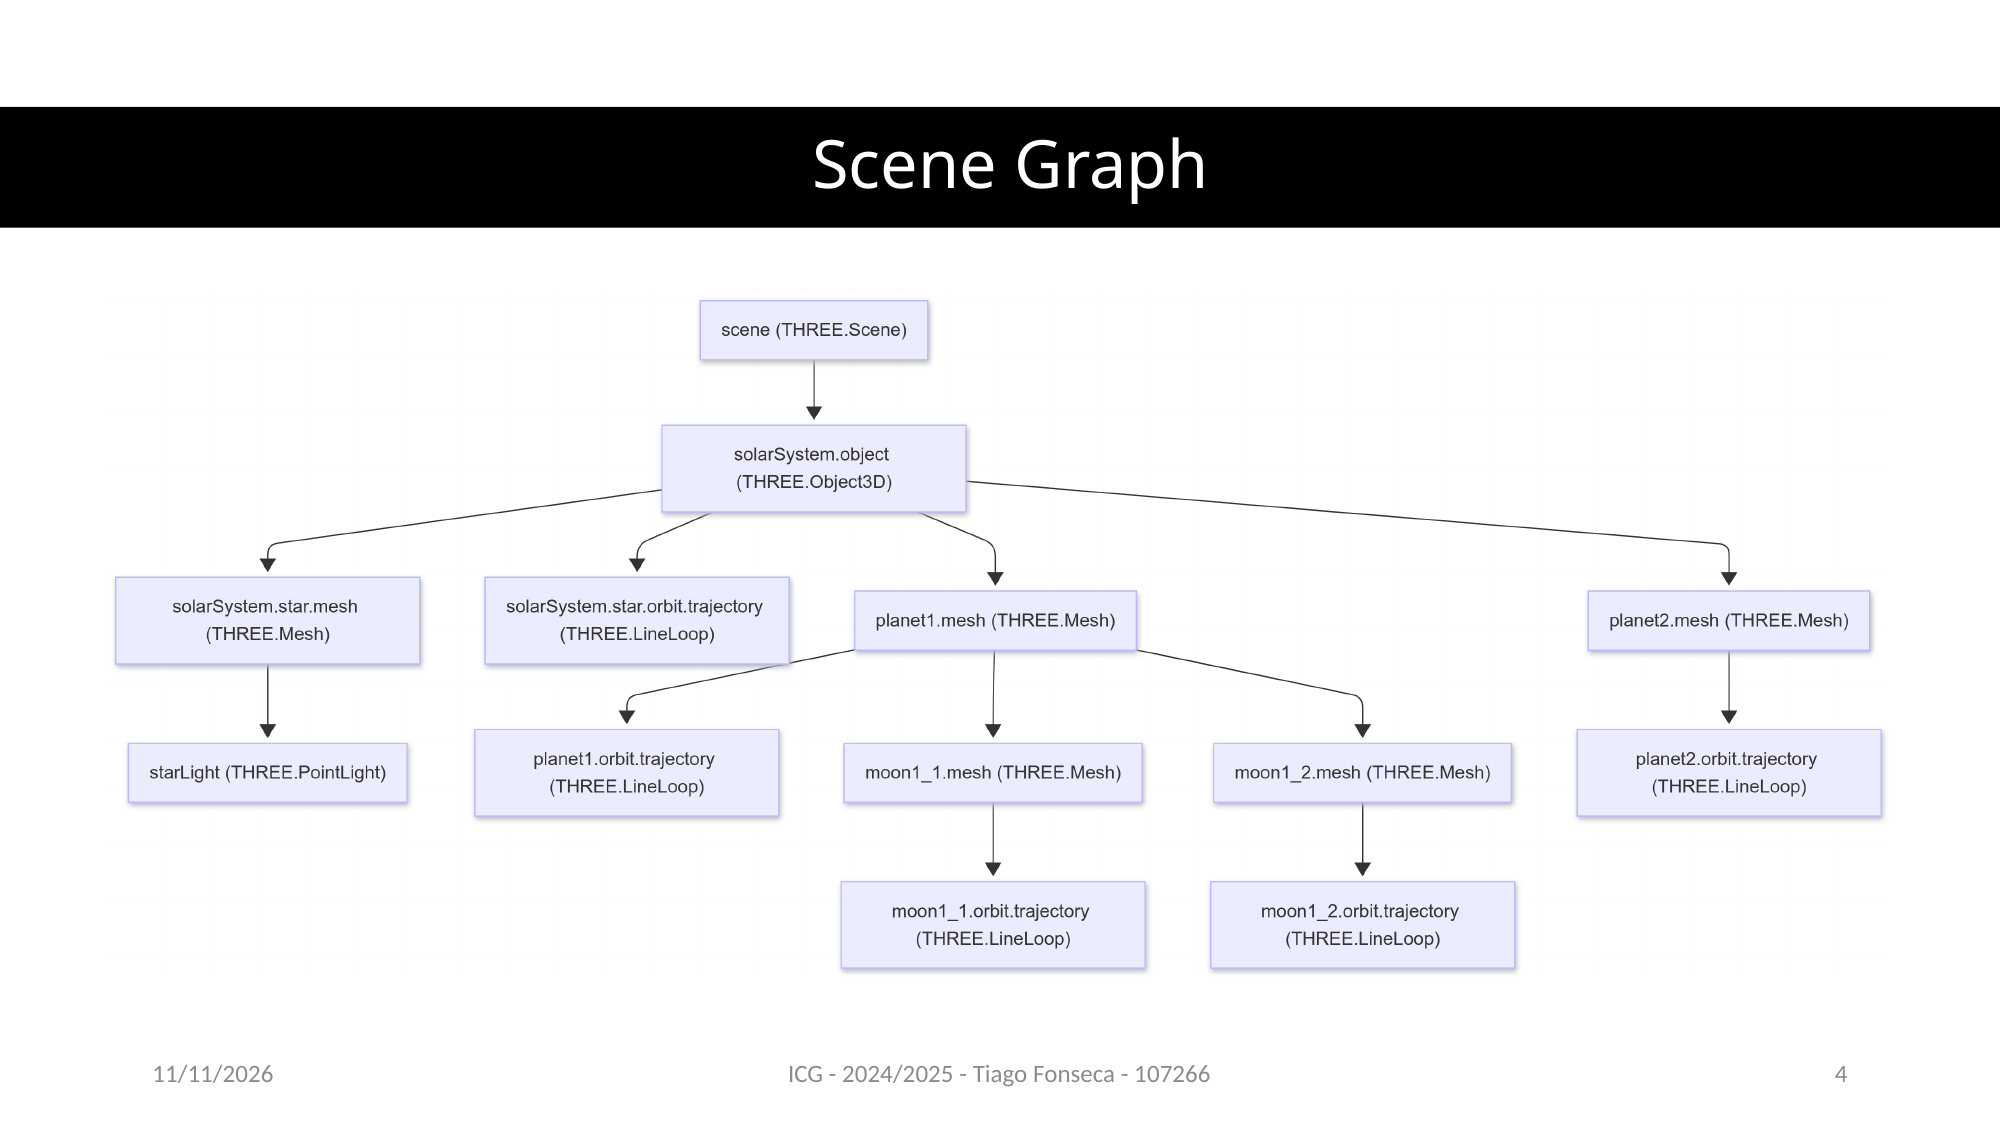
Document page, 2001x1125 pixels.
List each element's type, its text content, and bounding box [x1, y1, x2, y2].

footer ICG - 2024/2025 - Tiago Fonseca - 107266 [662, 1042, 1338, 1103]
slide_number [137, 1042, 588, 1103]
picture [105, 290, 1895, 980]
text_box [0, 106, 2000, 229]
title Scene Graph [91, 105, 1931, 228]
slide_number 4 [1412, 1042, 1863, 1103]
